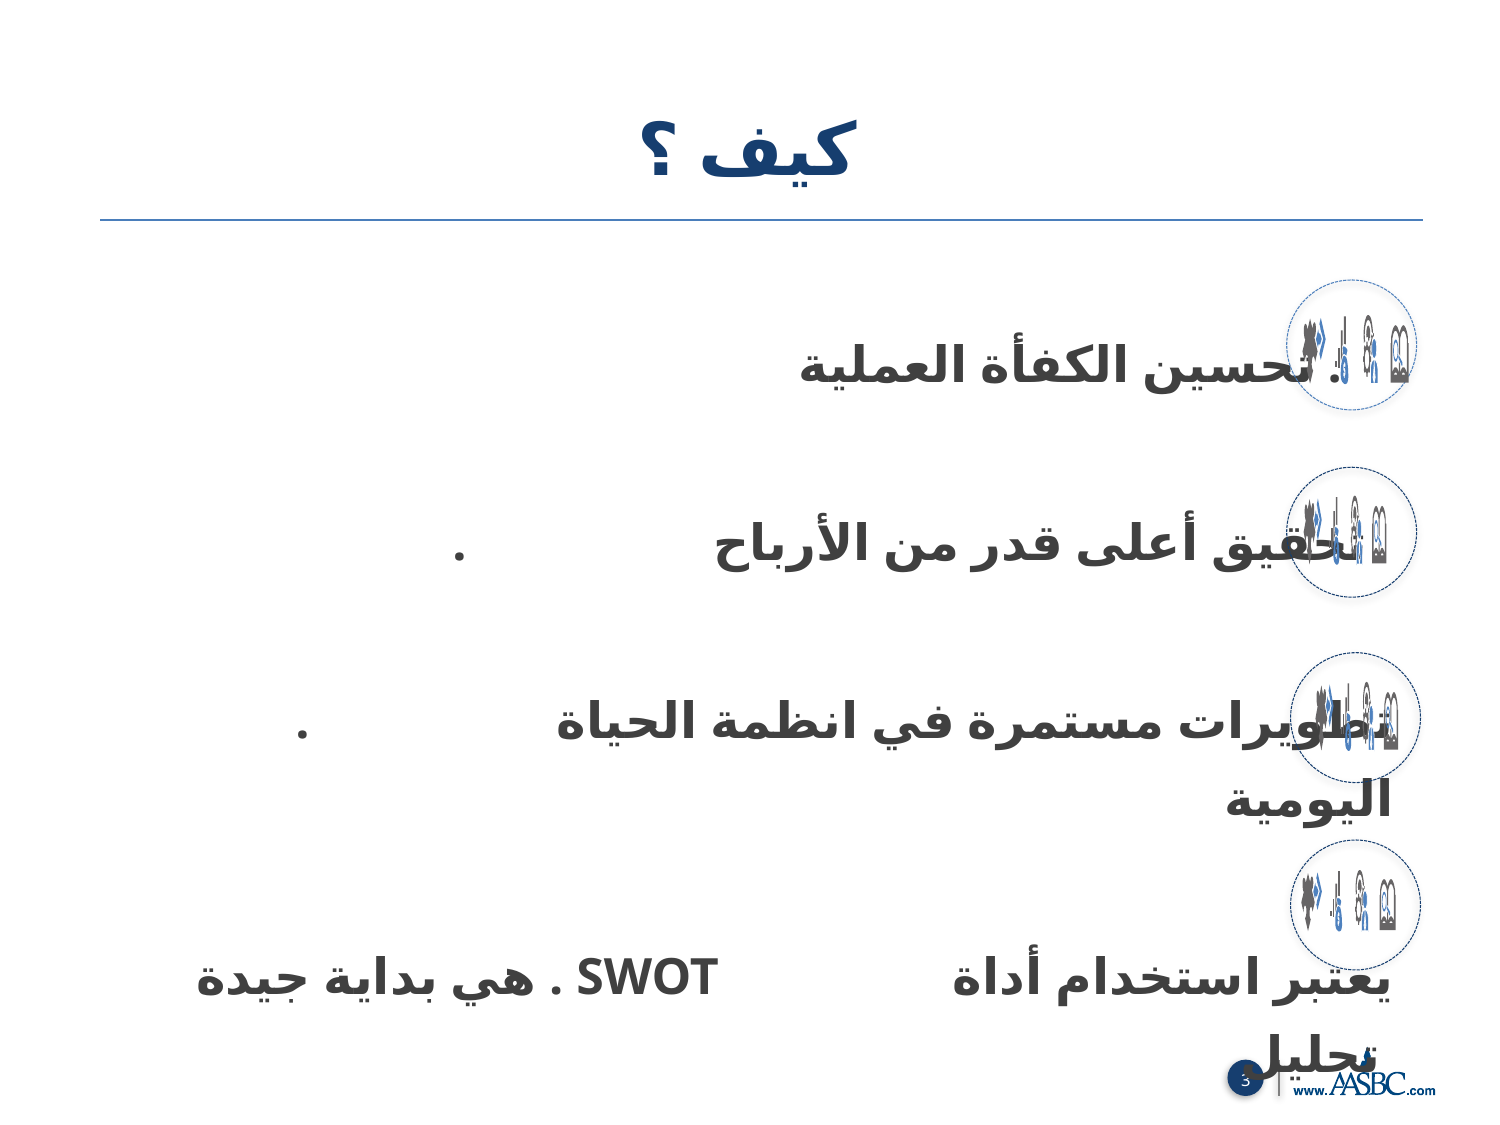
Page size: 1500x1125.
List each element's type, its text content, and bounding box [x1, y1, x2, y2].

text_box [1286, 279, 1417, 411]
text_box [1290, 652, 1421, 783]
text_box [1286, 466, 1417, 598]
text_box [1290, 839, 1421, 971]
text_box تحسين الكفأة العملية . . تحقيق أعلى قدر من الأرباح . تطويرات مستمرة في انظمة الحياة اليومية هي بداية جيدة . SWOT يعتبر استخدام أداة تحليل [132, 307, 1409, 1005]
text_box كيف ؟ [79, 94, 1415, 244]
